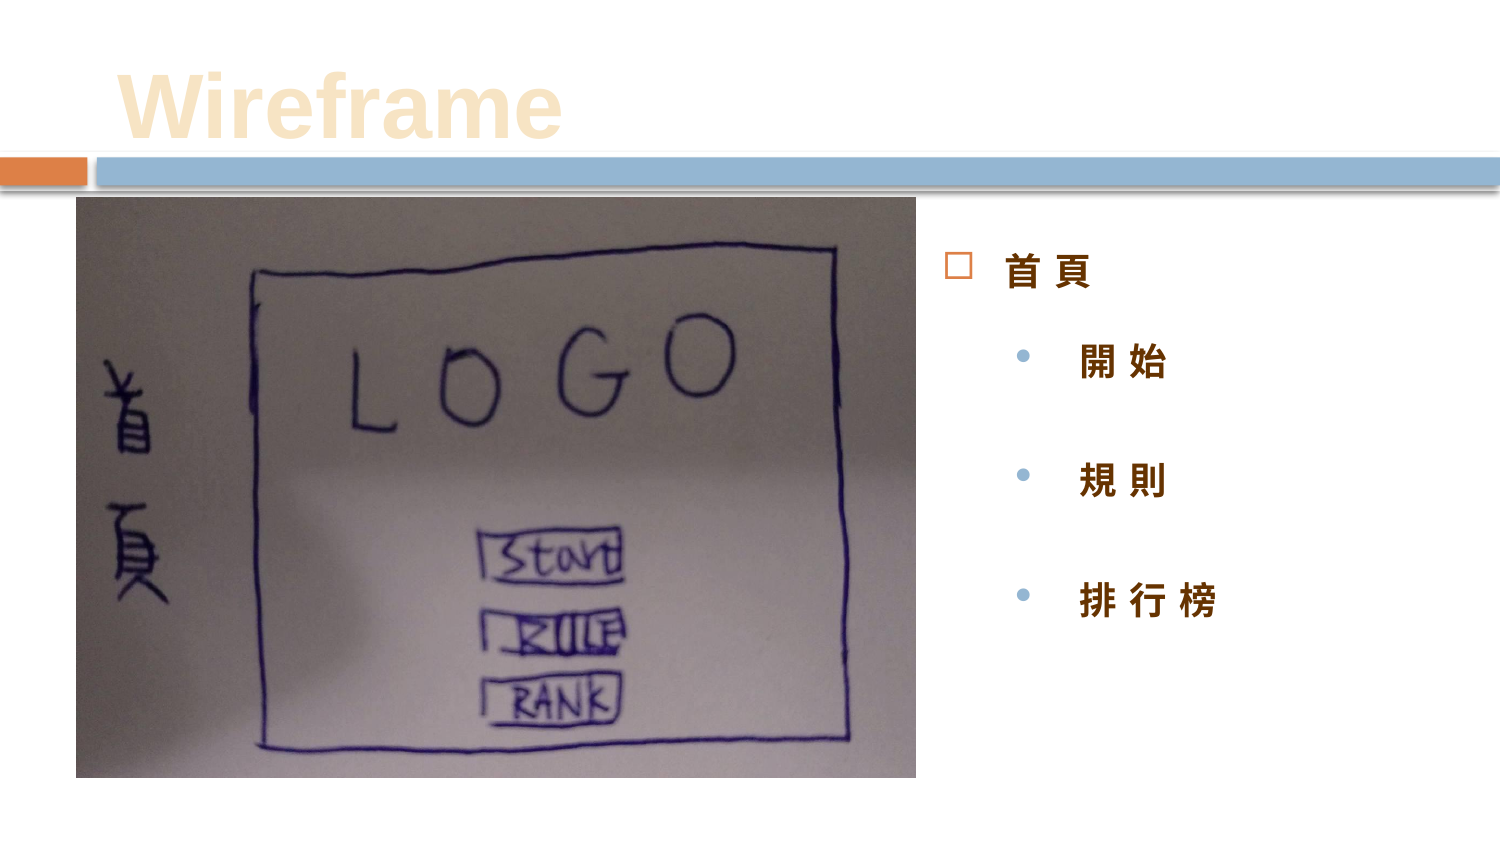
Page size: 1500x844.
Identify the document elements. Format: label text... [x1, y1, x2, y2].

picture [76, 197, 916, 778]
title Wireframe [102, 32, 1500, 126]
list 首頁 開始 規則 排行榜 [921, 232, 1500, 756]
